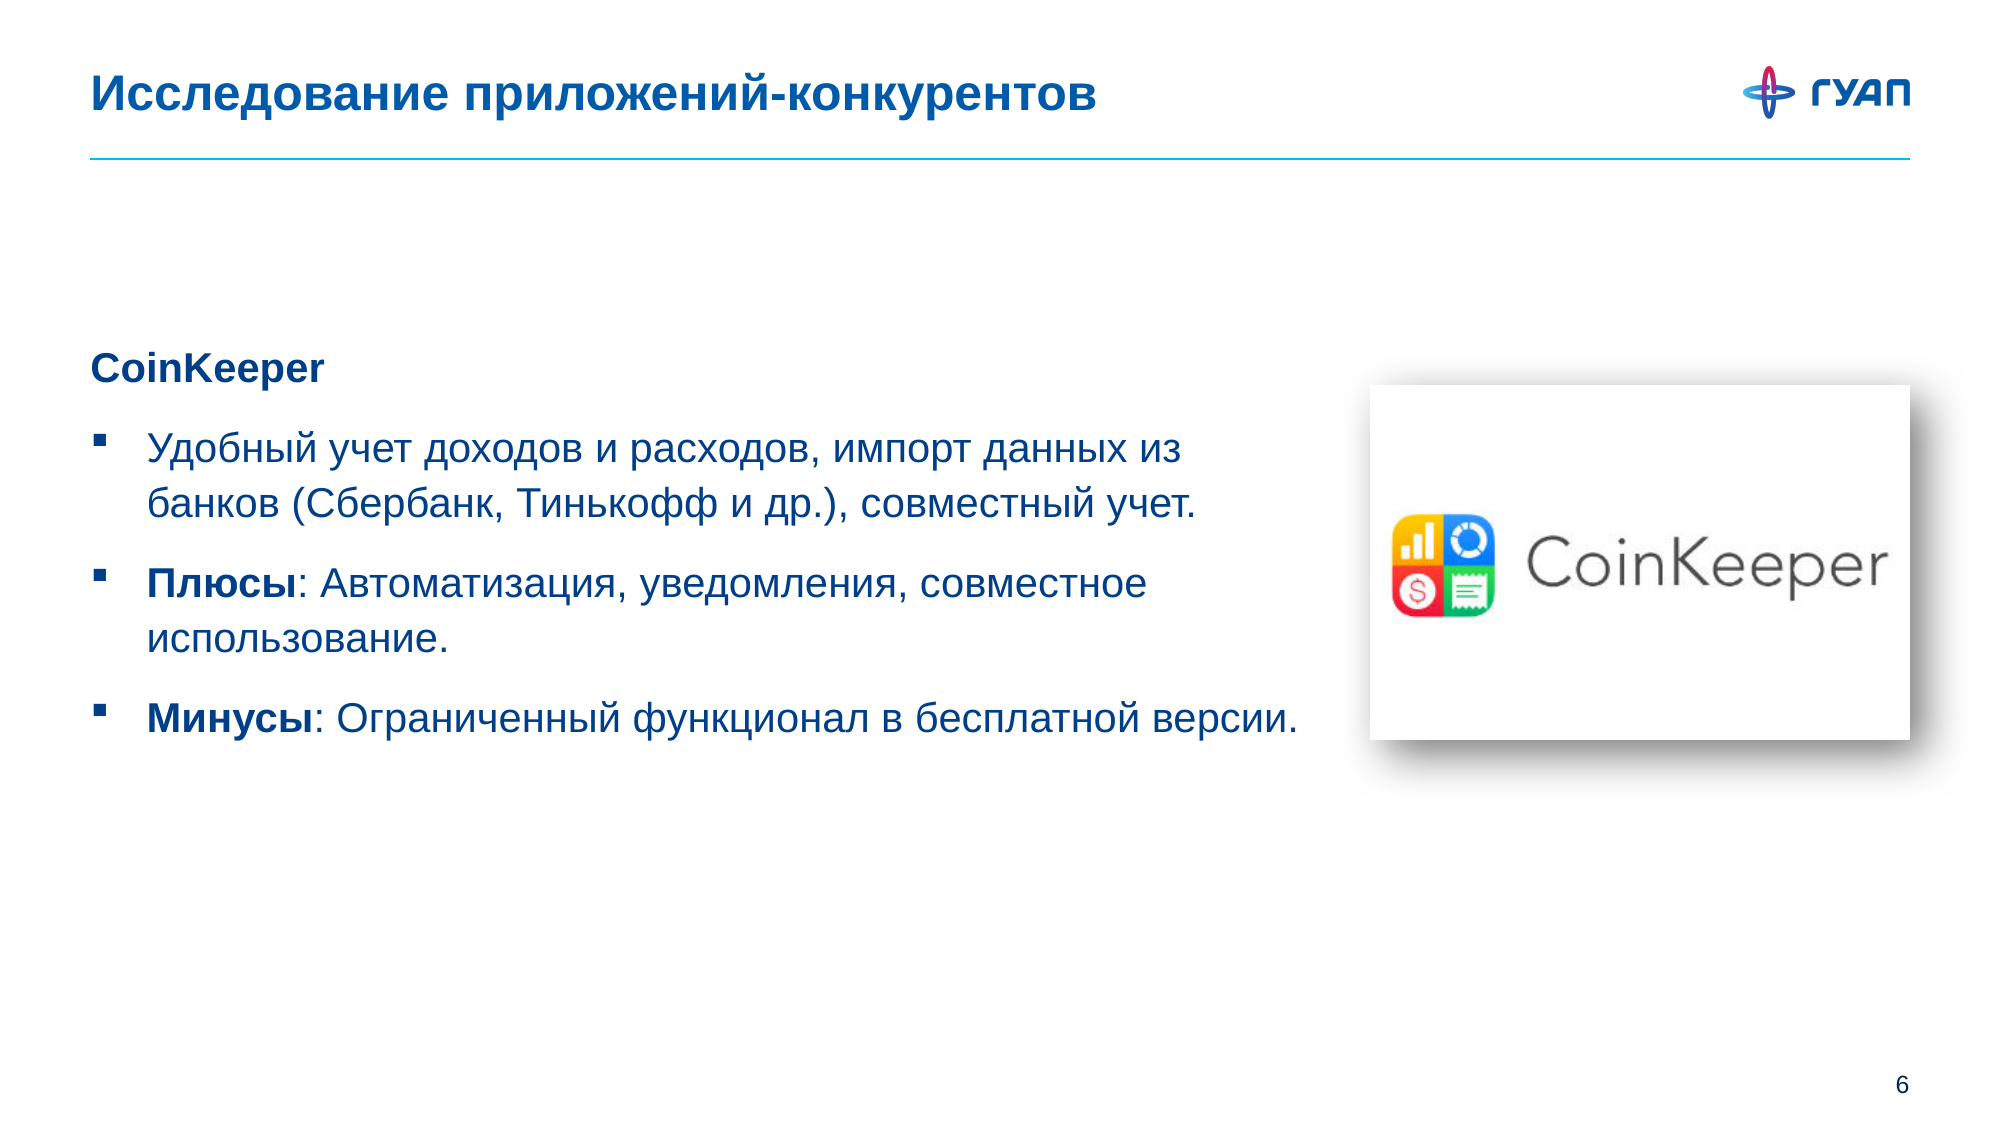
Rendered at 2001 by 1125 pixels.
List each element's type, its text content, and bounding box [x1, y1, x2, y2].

picture [1743, 66, 1910, 119]
title Исследование приложений-конкурентов [90, 66, 1667, 122]
picture [1370, 385, 1910, 740]
list CoinKeeper Удобный учет доходов и расходов, импорт данных из банков (Сбербанк, Тинькофф и др.), совместный учет. Плюсы: Автоматизация, уведомления, совместное использование. Минусы: Ограниченный функционал в бесплатной версии. [90, 220, 1319, 937]
